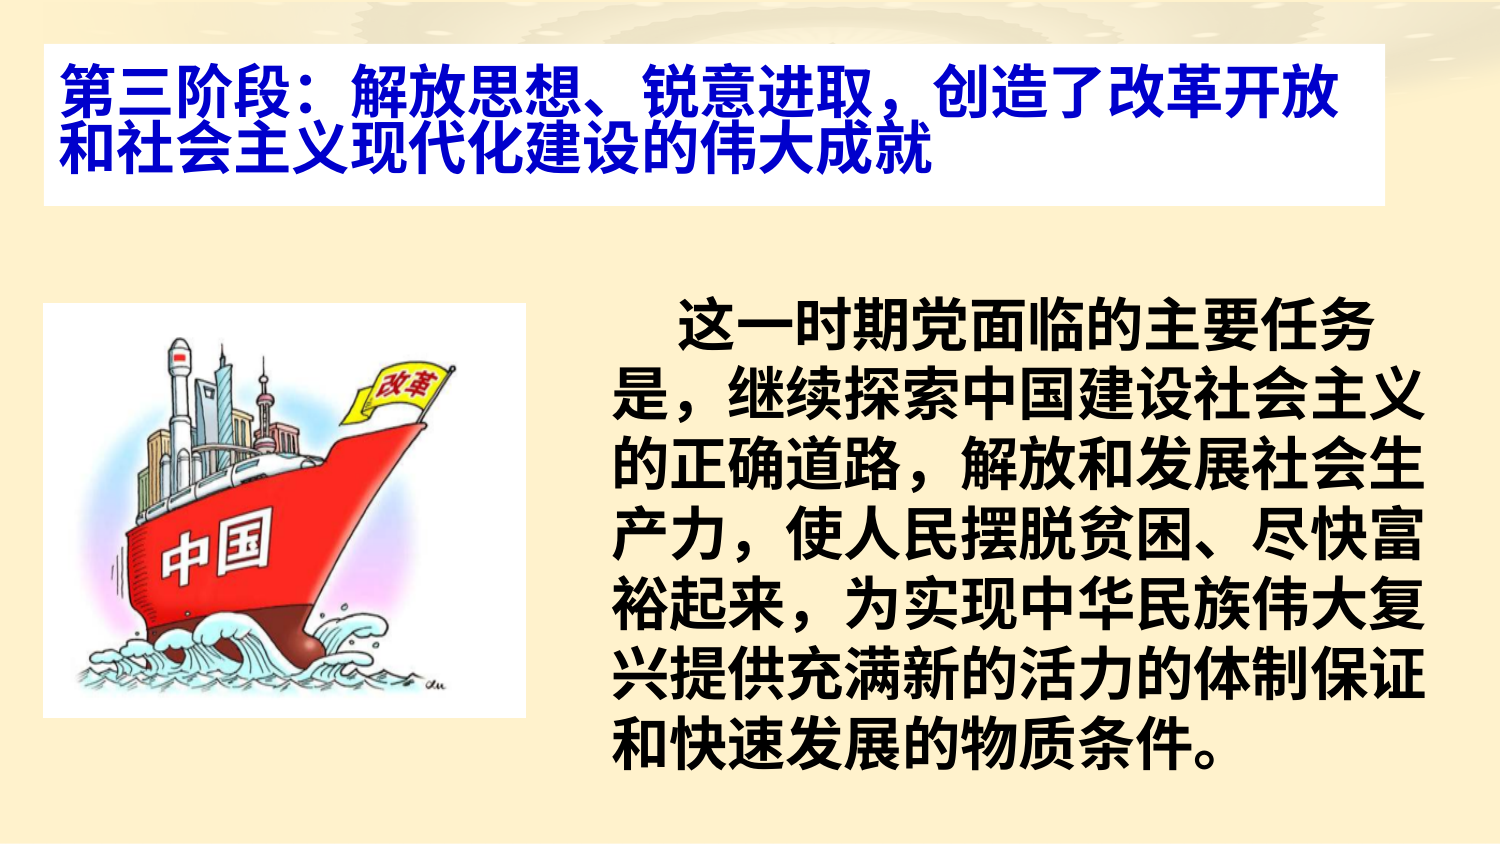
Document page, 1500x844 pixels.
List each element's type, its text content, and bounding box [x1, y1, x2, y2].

text_box 第三阶段：解放思想、锐意进取，创造了改革开放和社会主义现代化建设的伟大成就 [43, 43, 1386, 206]
text_box 这一时期党面临的主要任务是，继续探索中国建设社会主义的正确道路，解放和发展社会生产力，使人民摆脱贫困、尽快富裕起来，为实现中华民族伟大复兴提供充满新的活力的体制保证和快速发展的物质条件。 [596, 280, 1447, 785]
picture [43, 303, 526, 718]
